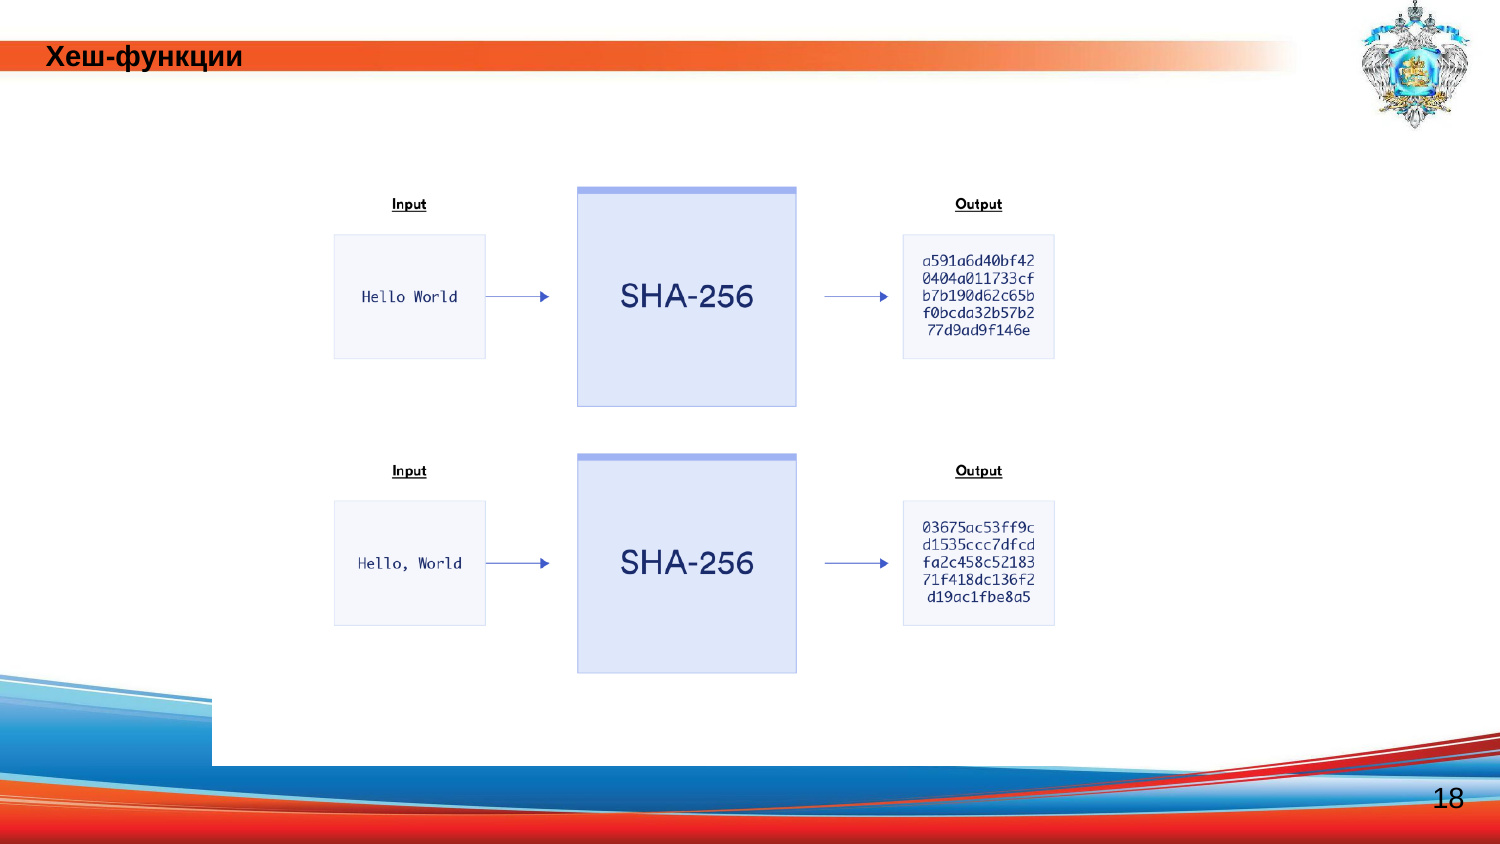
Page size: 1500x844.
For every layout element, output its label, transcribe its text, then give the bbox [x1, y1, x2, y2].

picture [0, 0, 1500, 844]
text_box Хеш-функции [30, 29, 267, 80]
slide_number 18 [1389, 764, 1480, 830]
